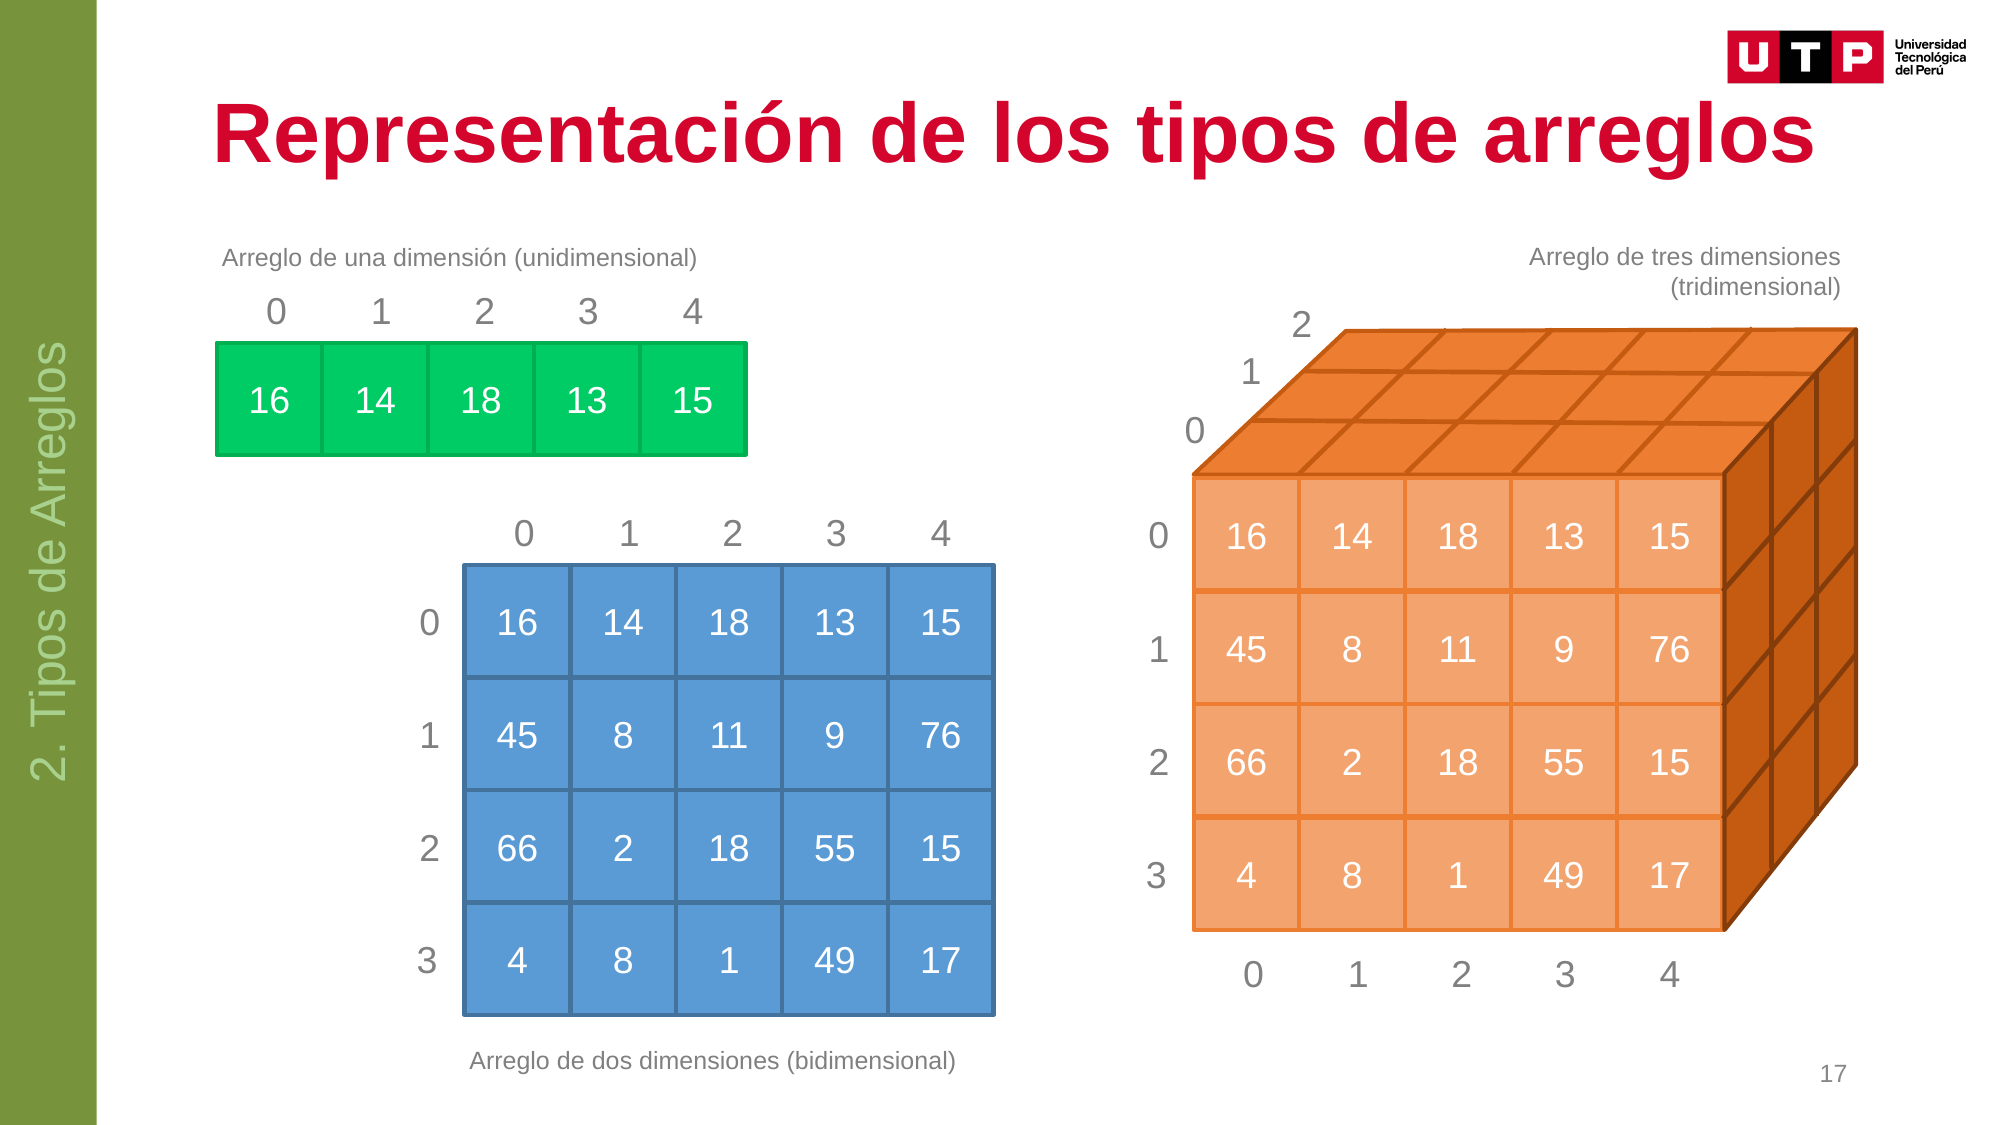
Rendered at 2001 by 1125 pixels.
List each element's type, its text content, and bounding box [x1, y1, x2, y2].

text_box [1130, 232, 1857, 1004]
slide_number 17 [1412, 1042, 1863, 1103]
title Representación de los tipos de arreglos [197, 70, 1863, 200]
picture [1716, 22, 1973, 89]
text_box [206, 233, 785, 456]
text_box 2. Tipos de Arreglos [0, 0, 99, 1125]
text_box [401, 501, 1017, 1083]
